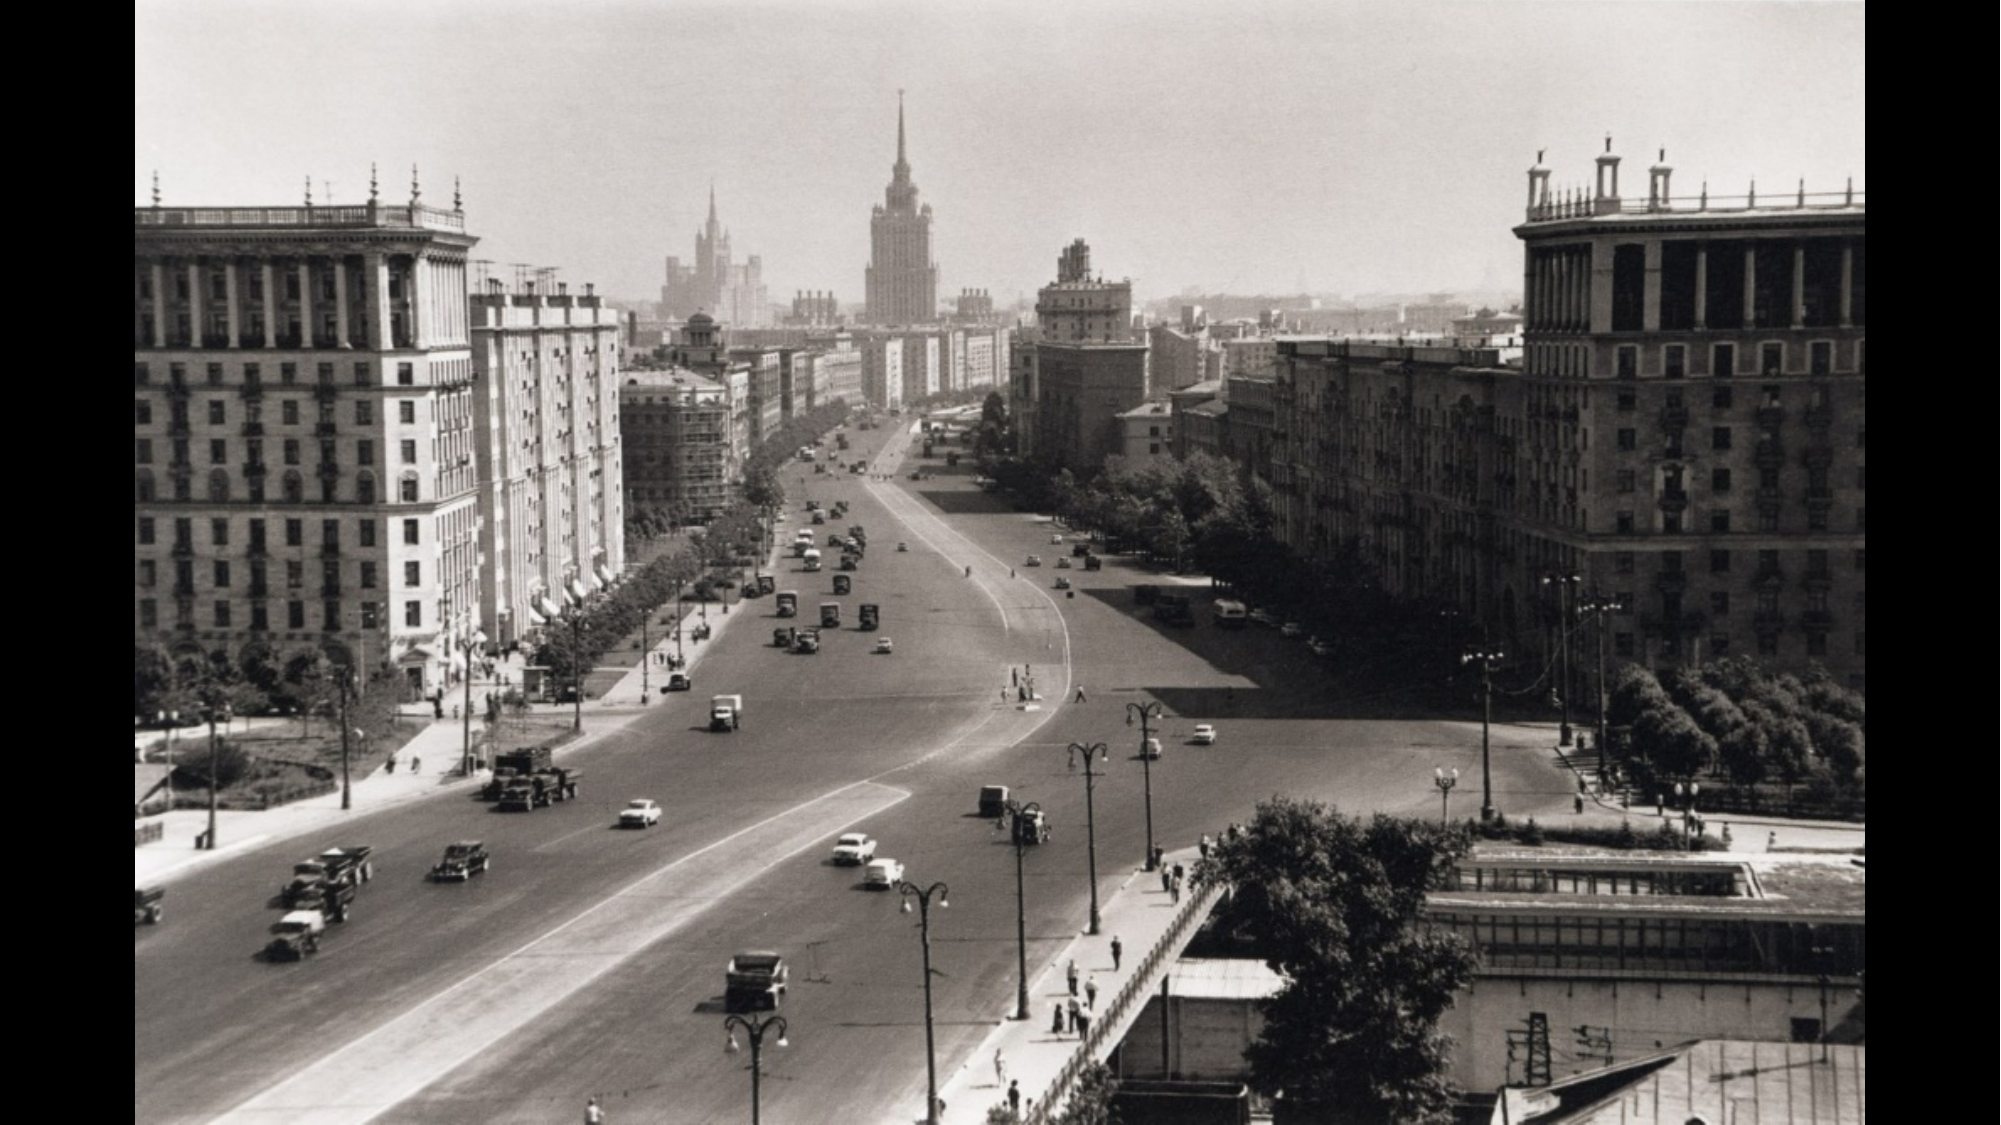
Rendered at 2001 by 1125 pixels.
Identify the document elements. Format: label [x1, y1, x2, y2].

picture [135, 0, 1865, 1125]
